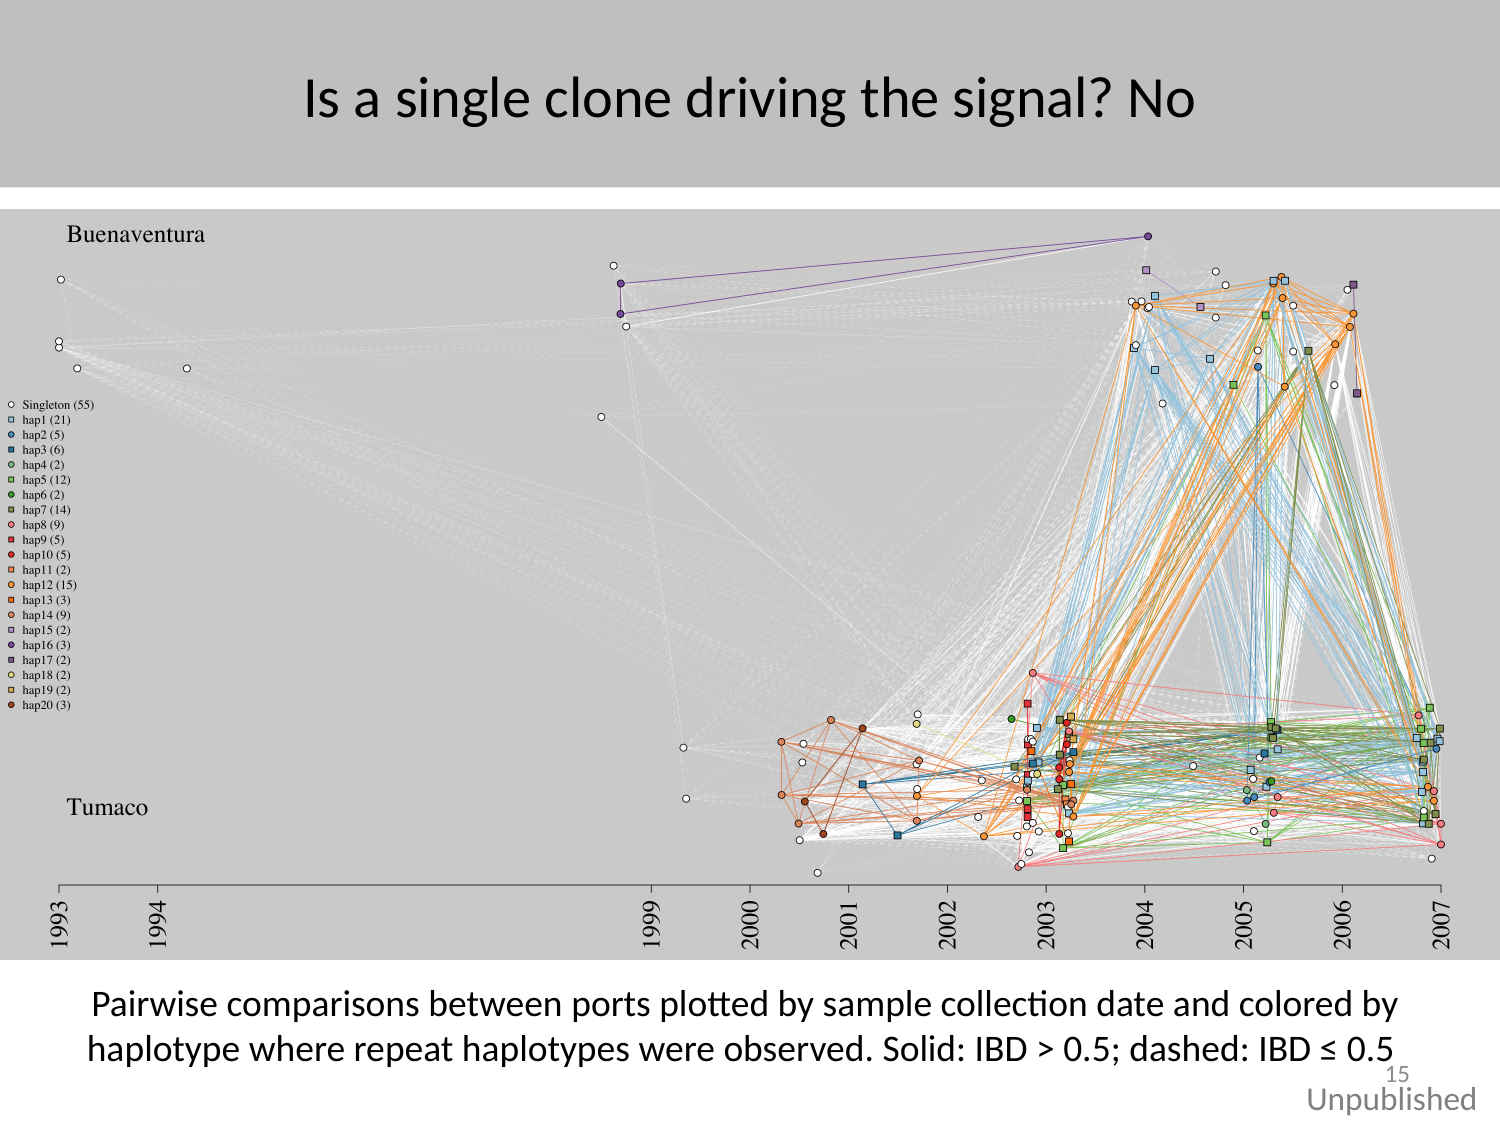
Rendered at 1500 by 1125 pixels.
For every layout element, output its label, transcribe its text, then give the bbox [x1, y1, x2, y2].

text_box Unpublished [749, 1069, 1500, 1125]
text_box Is a single clone driving the signal? No [0, 0, 1500, 188]
picture [0, 209, 1500, 960]
text_box Pairwise comparisons between ports plotted by sample collection date and colored by haplotype where repeat haplotypes were observed. Solid: IBD > 0.5; dashed: IBD ≤ 0.5 [30, 971, 1461, 1077]
slide_number 15 [1074, 1042, 1425, 1103]
